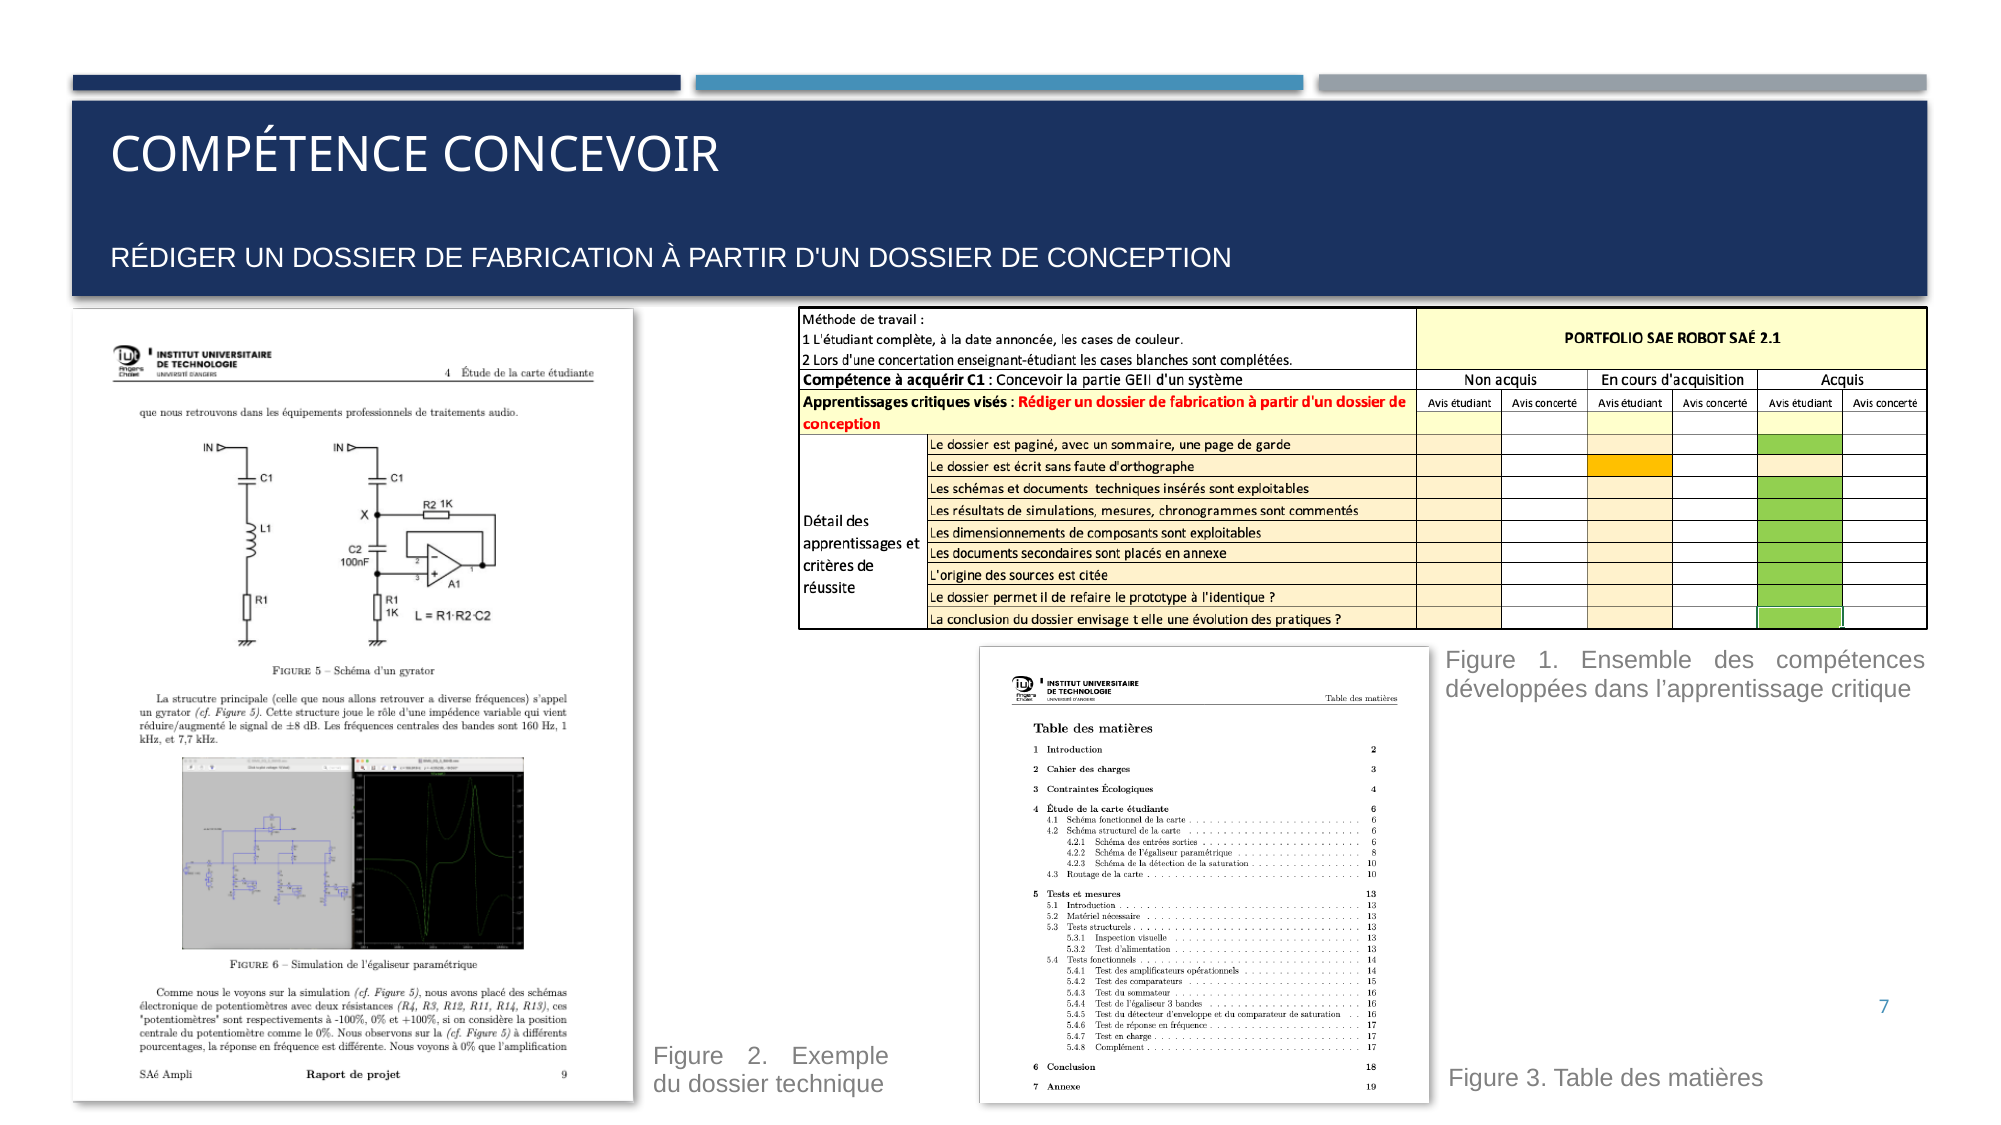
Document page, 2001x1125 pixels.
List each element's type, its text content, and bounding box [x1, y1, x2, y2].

picture [799, 307, 1927, 629]
slide_number 7 [1732, 977, 1905, 1037]
table_header Figure 3. Table des matières [1448, 1063, 1768, 1097]
picture [73, 307, 634, 1103]
picture [978, 645, 1429, 1103]
table_header Figure 1. Ensemble des compétences développées dans l’apprentissage critique [1445, 646, 1926, 702]
title Compétence Concevoir Rédiger un dossier de fabrication à partir d'un dossier de conception [95, 115, 1905, 282]
table_header Figure 2. Exemple du dossier technique [653, 1042, 889, 1098]
